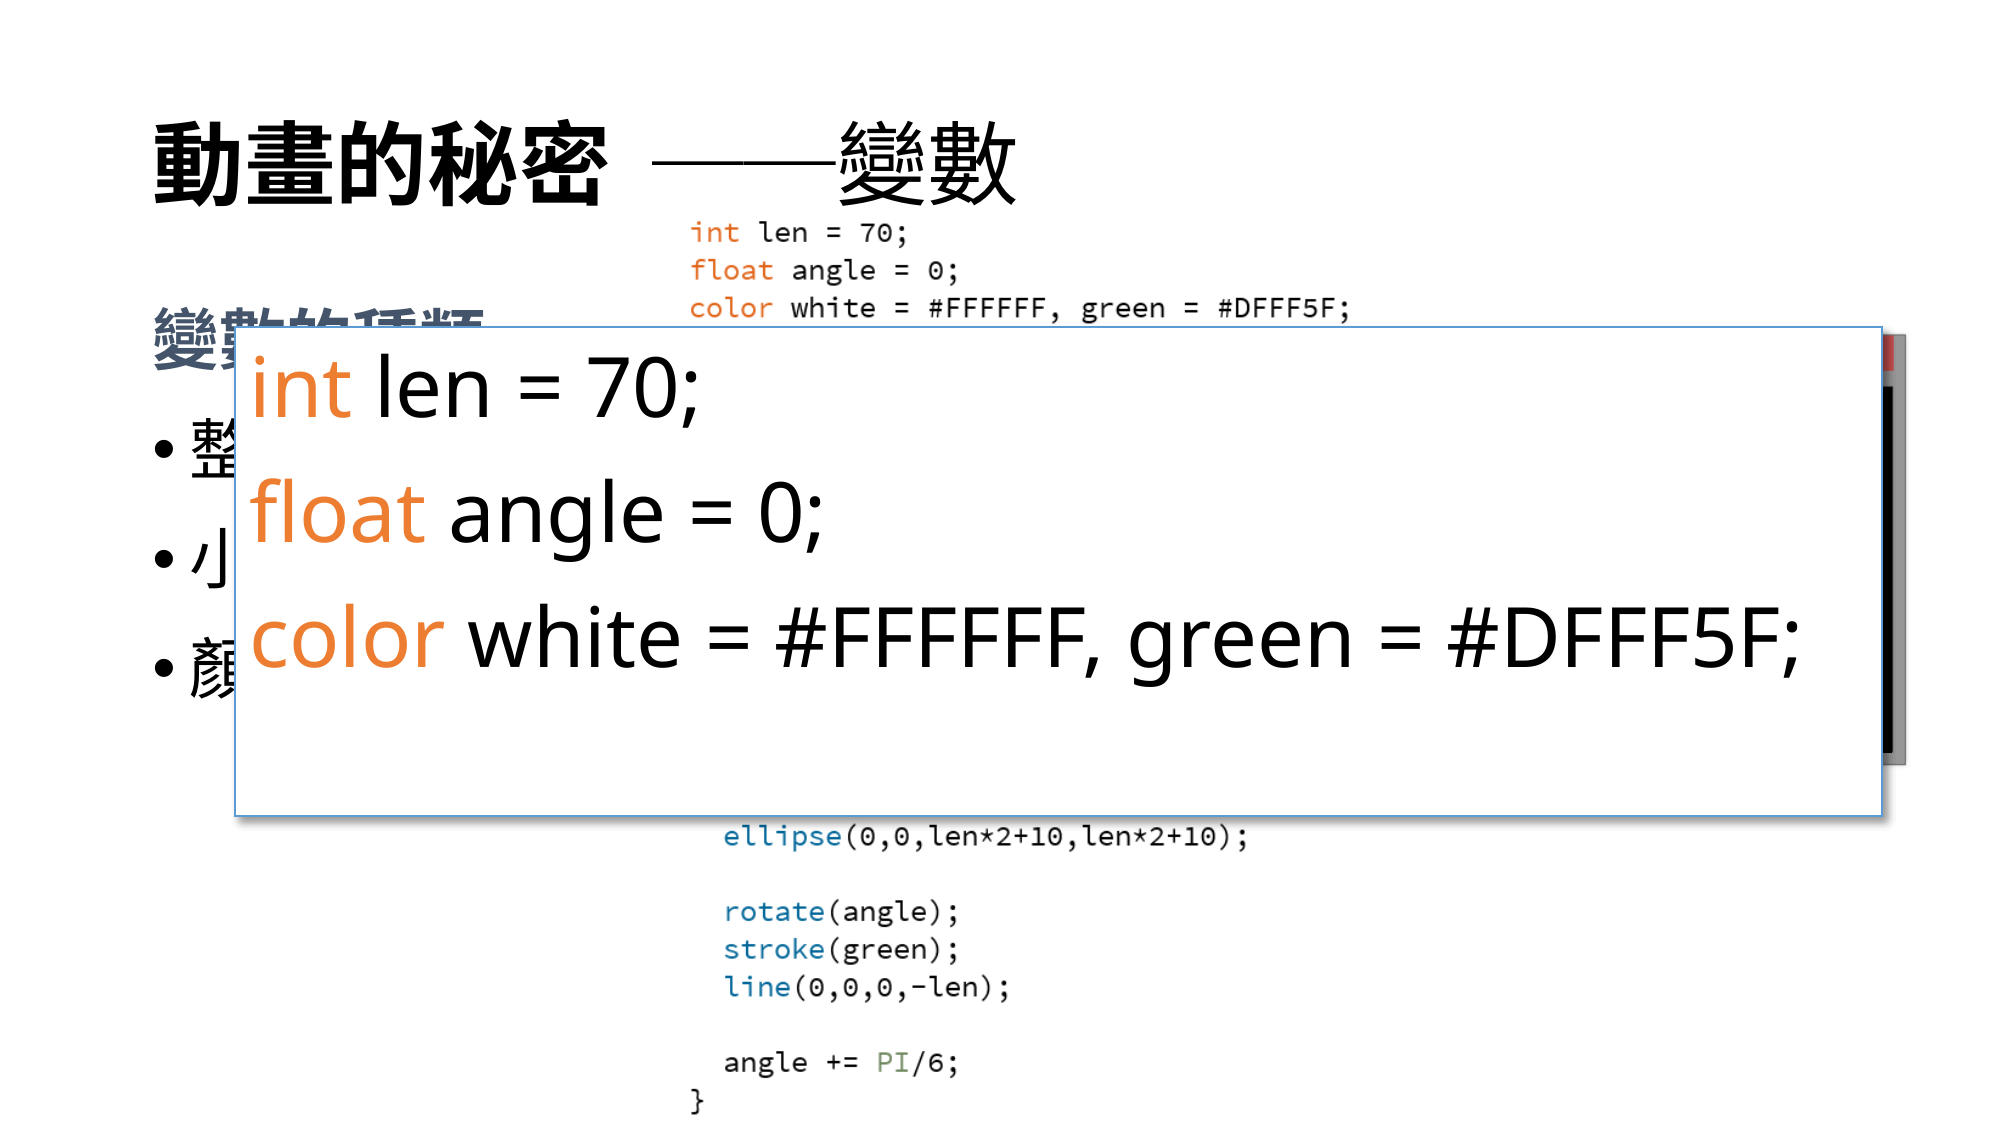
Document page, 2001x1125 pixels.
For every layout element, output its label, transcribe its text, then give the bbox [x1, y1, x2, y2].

list 變數的種類 整數：int 小數：float 顏色：color [137, 299, 684, 1014]
title 動畫的秘密 ──變數 [137, 59, 1863, 278]
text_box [684, 214, 1911, 1117]
text_box int len = 70; float angle = 0; color white = #FFFFFF, green = #DFFF5F; [234, 326, 684, 817]
